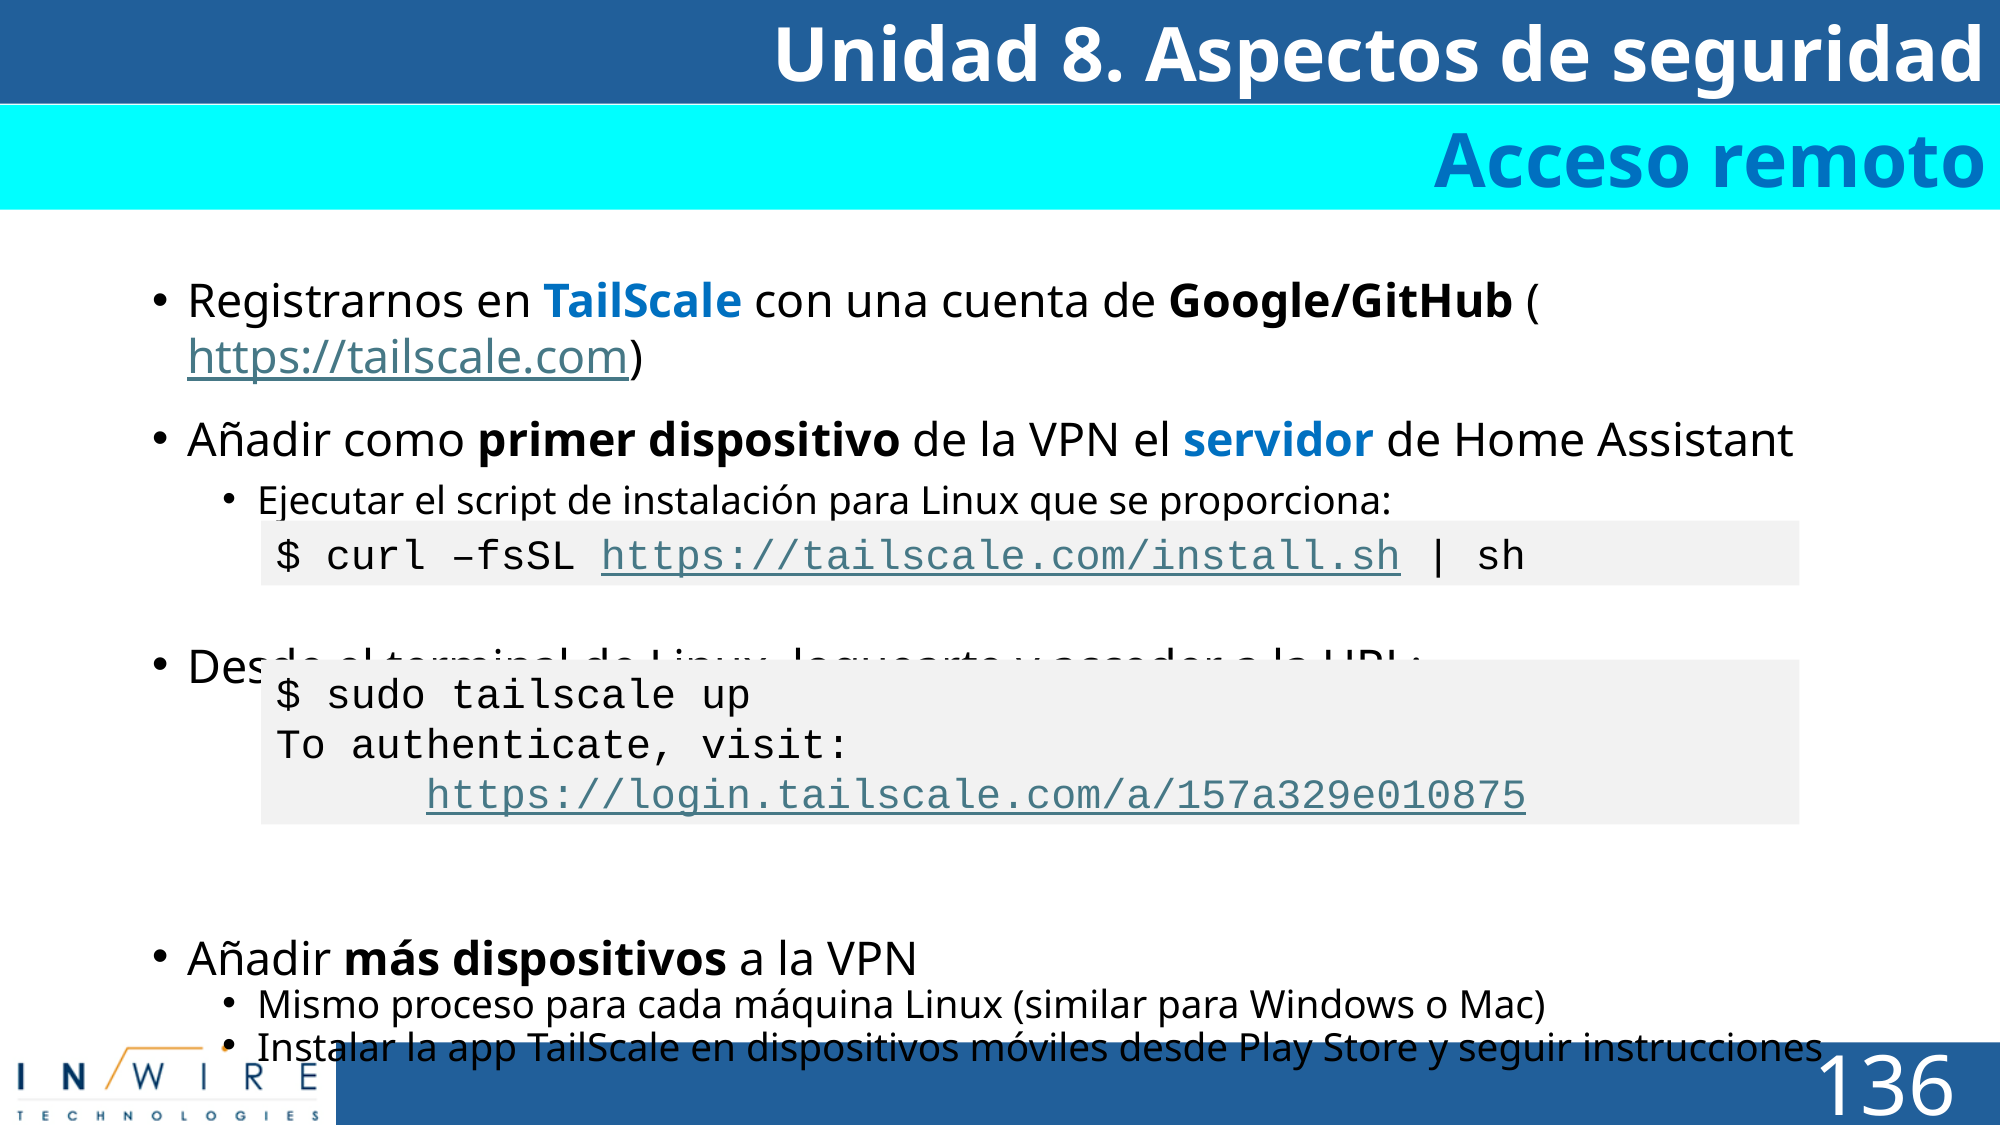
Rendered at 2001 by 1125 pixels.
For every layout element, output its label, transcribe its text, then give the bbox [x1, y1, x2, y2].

list Registrarnos en TailScale con una cuenta de Google/GitHub (https://tailscale.com) Añadir como primer dispositivo de la VPN el servidor de Home Assistant Ejecutar el script de instalación para Linux que se proporciona: Desde el terminal de Linux, loguearte y acceder a la URL: Añadir más dispositivos a la VPN Mismo proceso para cada máquina Linux (similar para Windows o Mac) Instalar la app TailScale en dispositivos móviles desde Play Store y seguir instrucciones [137, 264, 1863, 1125]
text_box Unidad 8. Aspectos de seguridad [0, 0, 2000, 104]
text_box $ sudo tailscale up To authenticate, visit: https://login.tailscale.com/a/157a329e010875 [261, 659, 1800, 825]
text_box $ curl –fsSL https://tailscale.com/install.sh | sh [261, 520, 1800, 586]
picture [0, 1037, 137, 1125]
text_box Acceso remoto [0, 104, 2000, 210]
